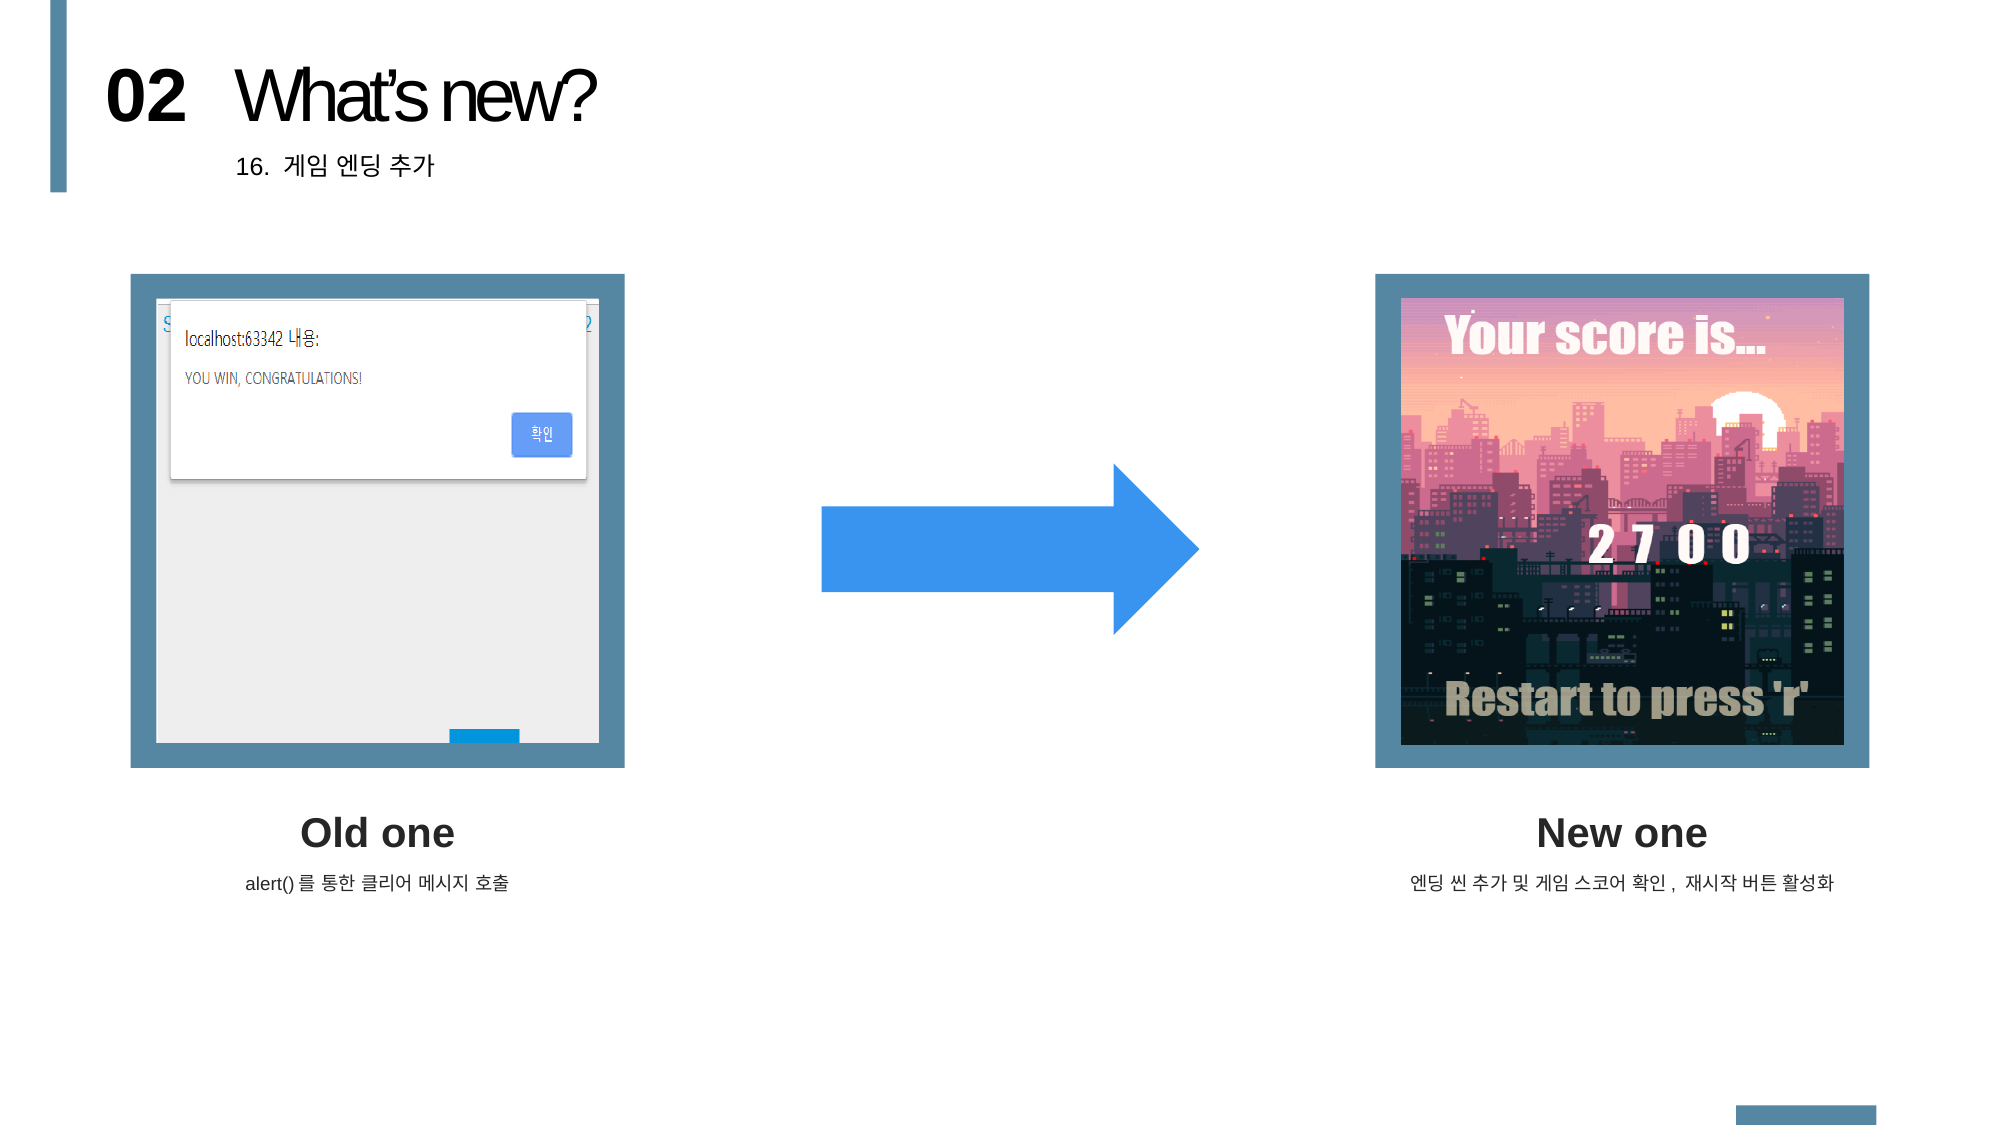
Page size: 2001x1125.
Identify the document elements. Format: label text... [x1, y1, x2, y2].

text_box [1375, 273, 1870, 768]
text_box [130, 798, 625, 903]
text_box 02 [90, 39, 204, 144]
picture [158, 300, 599, 744]
text_box [1735, 1104, 1877, 1125]
picture [1401, 298, 1844, 745]
text_box [820, 460, 1201, 638]
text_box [1375, 798, 1870, 903]
text_box What’s new? [219, 39, 615, 144]
text_box [49, 0, 68, 193]
text_box 16. 게임 엔딩 추가 [220, 143, 962, 189]
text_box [130, 273, 625, 768]
